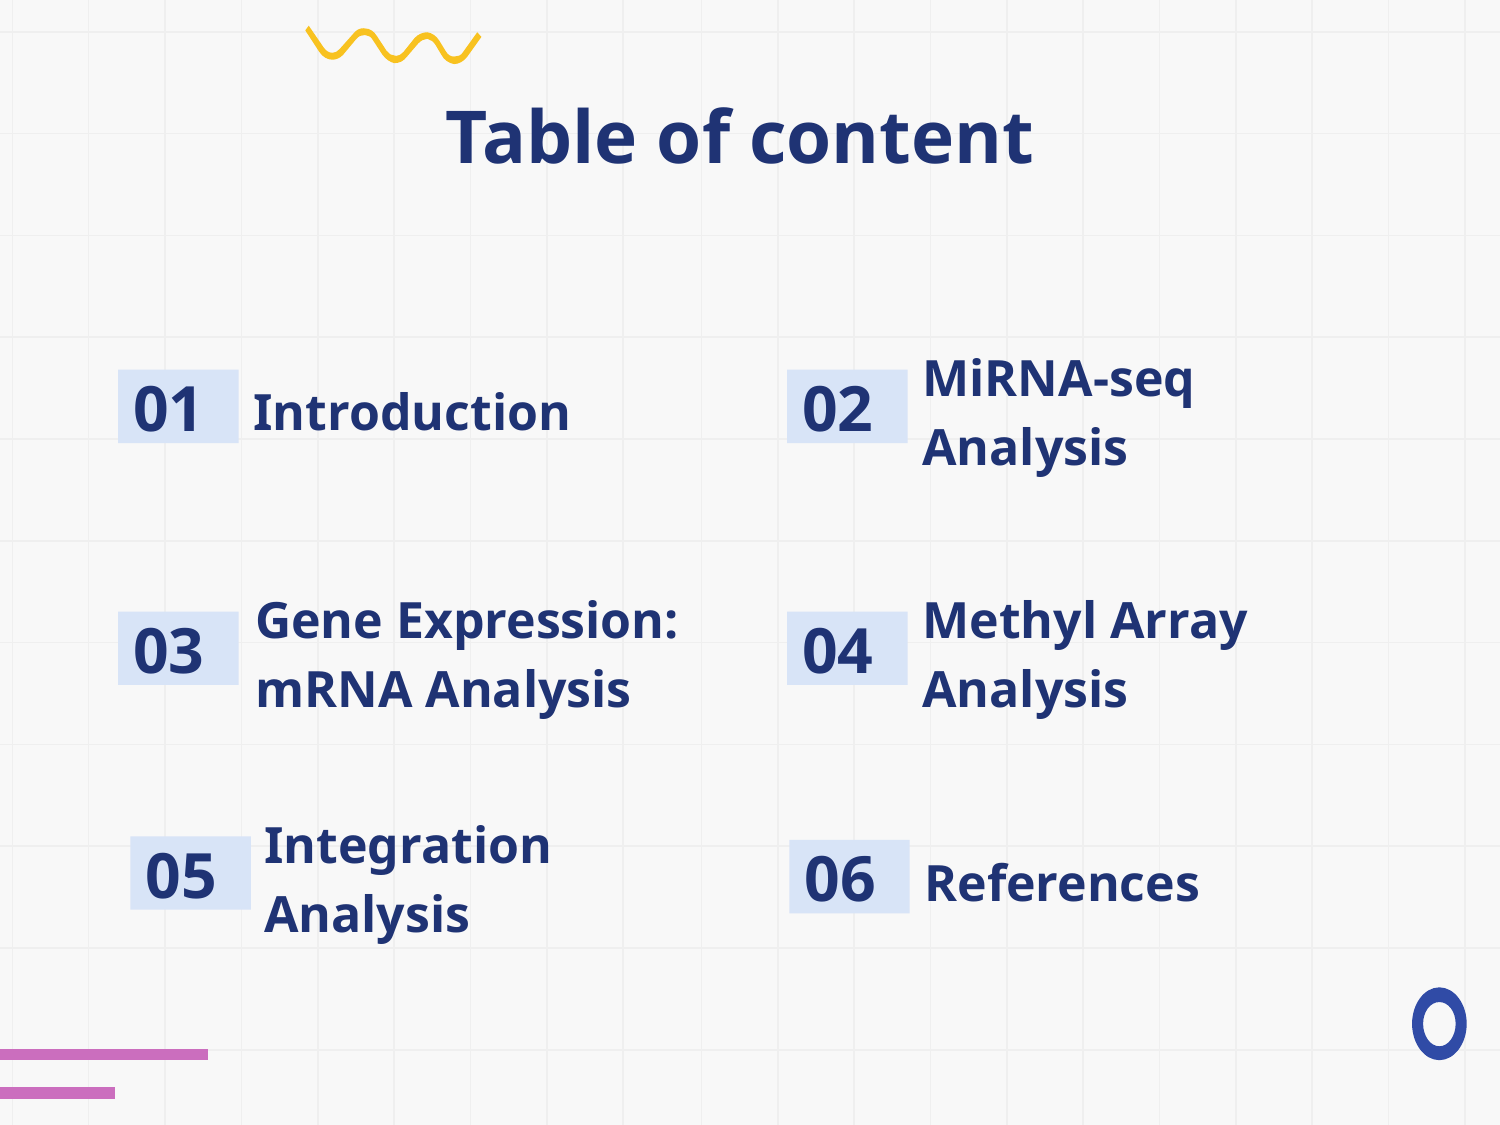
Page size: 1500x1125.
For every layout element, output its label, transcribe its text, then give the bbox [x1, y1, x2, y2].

title 03 [118, 611, 239, 685]
subtitle Gene Expression: mRNA Analysis [240, 611, 715, 685]
title 04 [787, 611, 908, 685]
title 02 [787, 369, 908, 444]
text_box Integration Analysis [251, 836, 724, 910]
text_box 05 [130, 836, 251, 910]
title 01 [118, 369, 238, 444]
text_box 06 [789, 839, 910, 914]
subtitle Introduction [238, 369, 713, 444]
subtitle MiRNA-seq Analysis [908, 369, 1382, 444]
text_box References [910, 839, 1385, 914]
subtitle Methyl Array Analysis [908, 611, 1382, 685]
title Table of content [118, 75, 1382, 170]
